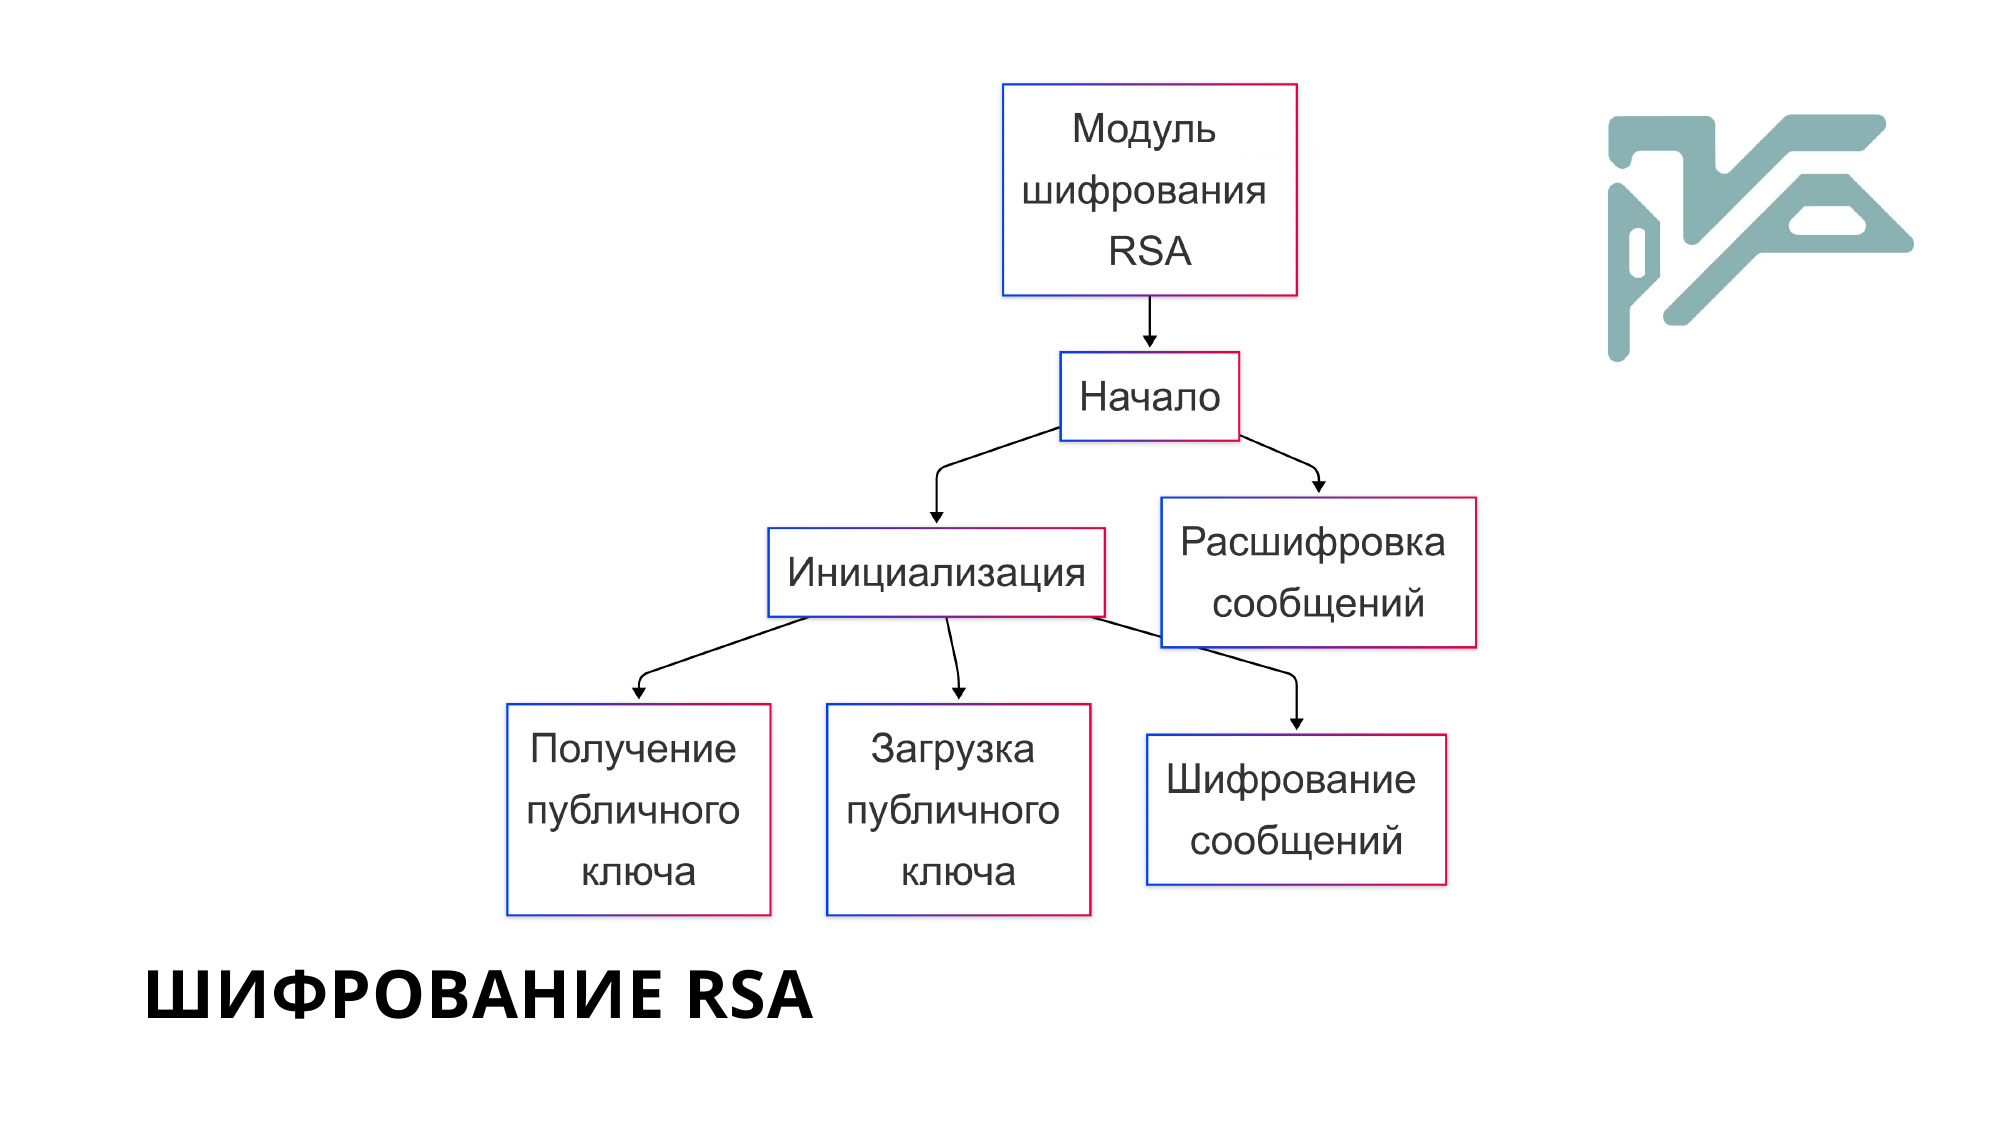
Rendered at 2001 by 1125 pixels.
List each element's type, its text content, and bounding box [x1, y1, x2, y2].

picture [1607, 114, 1914, 362]
picture [497, 75, 1487, 926]
title Шифрование RSA [127, 251, 1043, 1041]
